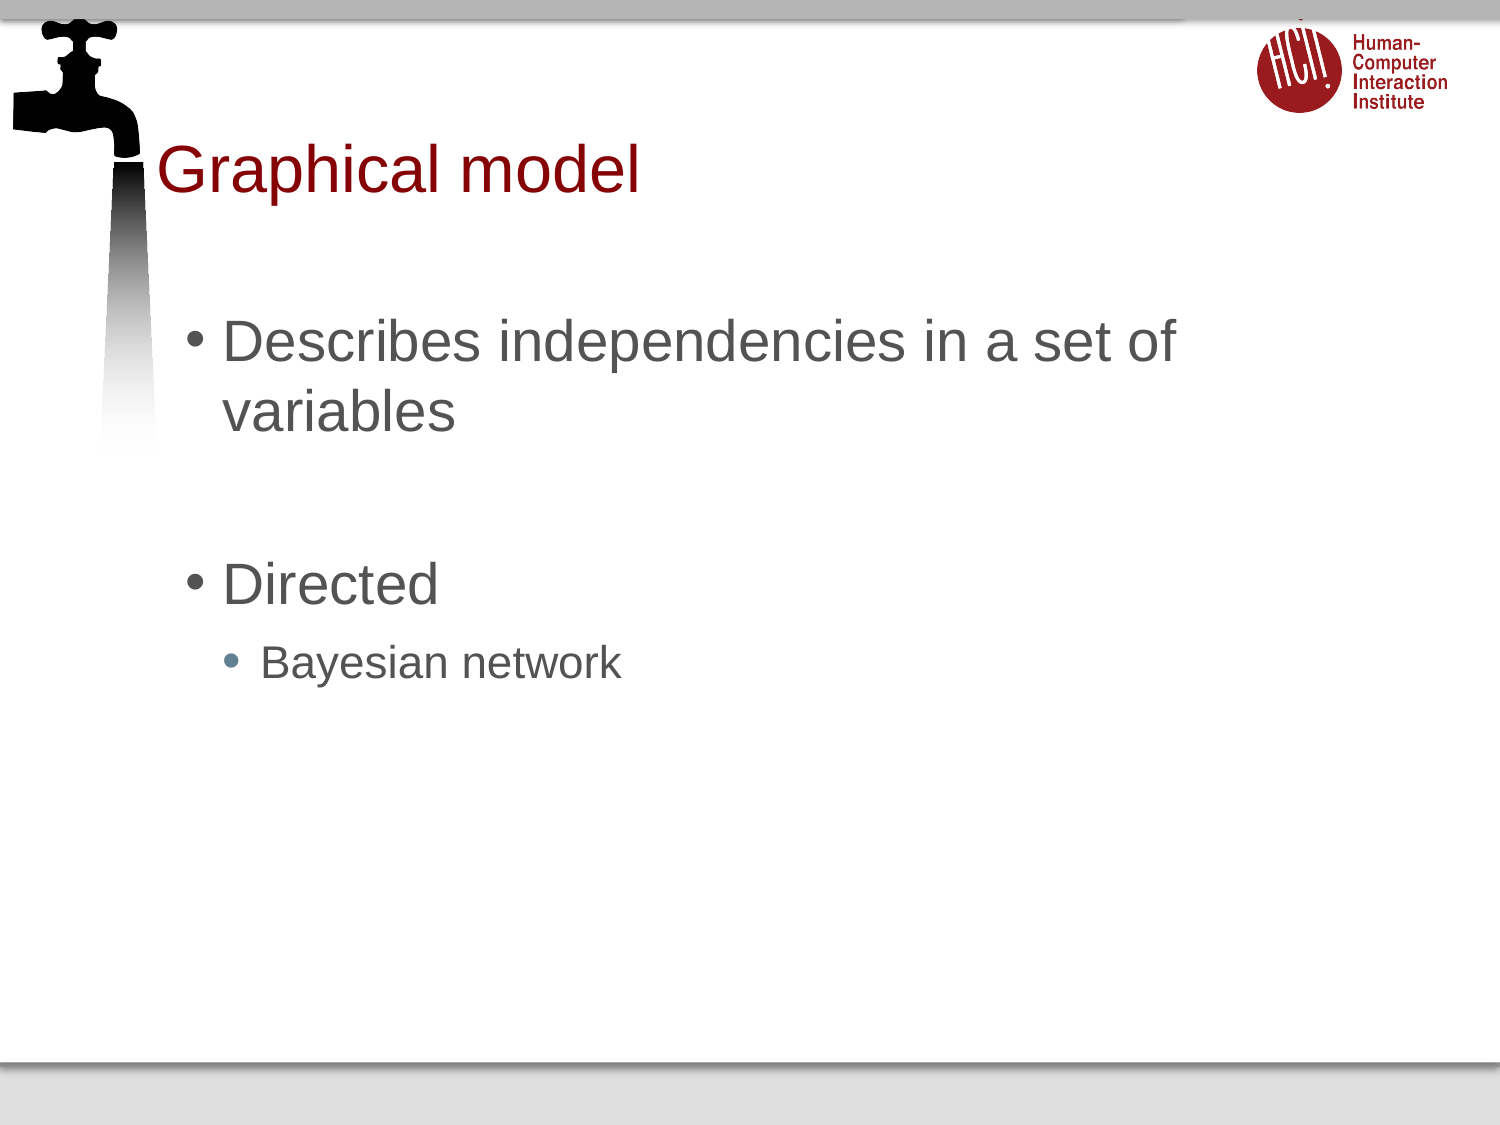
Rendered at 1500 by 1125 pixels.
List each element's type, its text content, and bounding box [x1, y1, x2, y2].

list Describes independencies in a set of variables Directed Bayesian network [185, 303, 1342, 1022]
picture [13, 20, 140, 158]
title Graphical model [156, 50, 1187, 214]
picture [1257, 20, 1447, 113]
